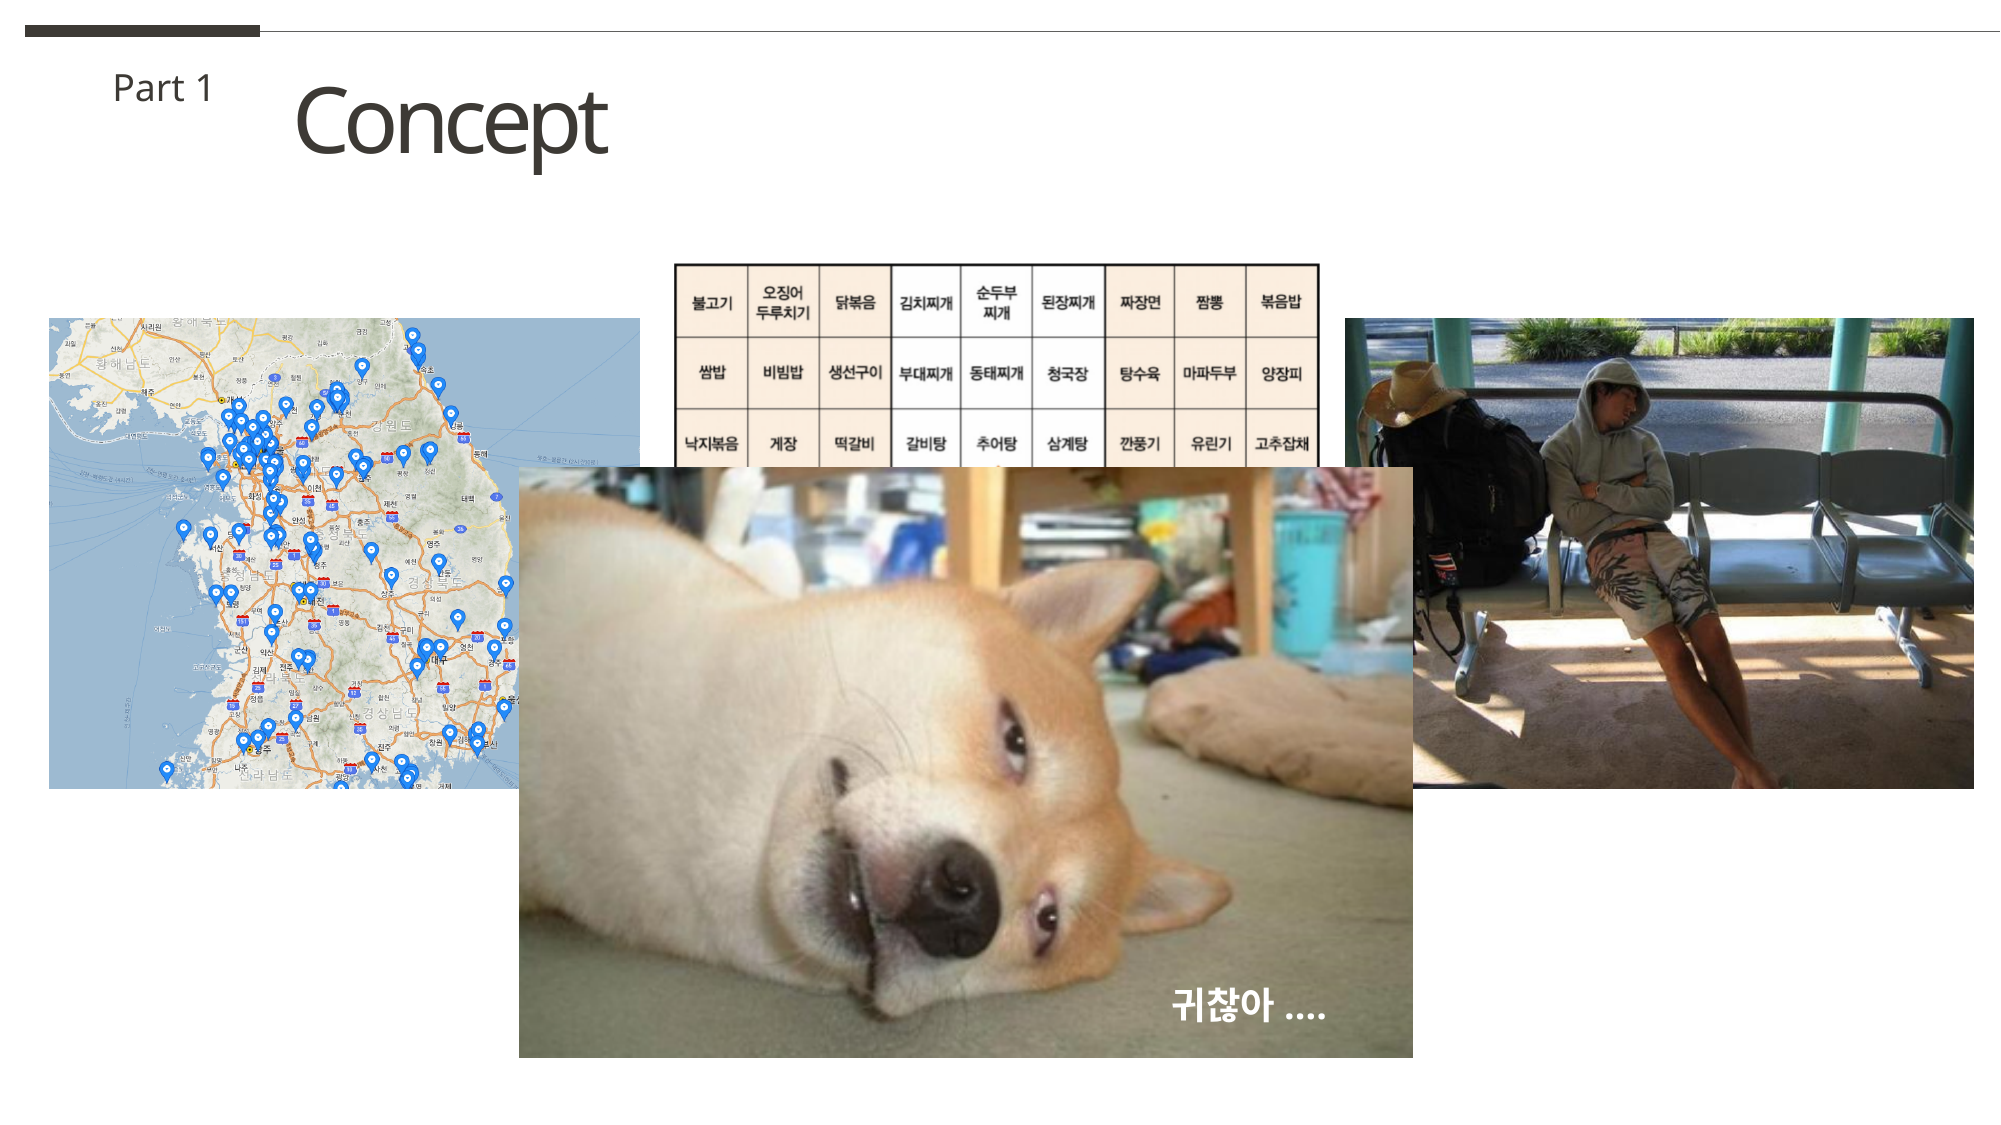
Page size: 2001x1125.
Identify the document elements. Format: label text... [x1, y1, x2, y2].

text_box Part 1 [97, 56, 232, 117]
picture [49, 263, 1974, 1058]
text_box Concept [277, 54, 626, 179]
